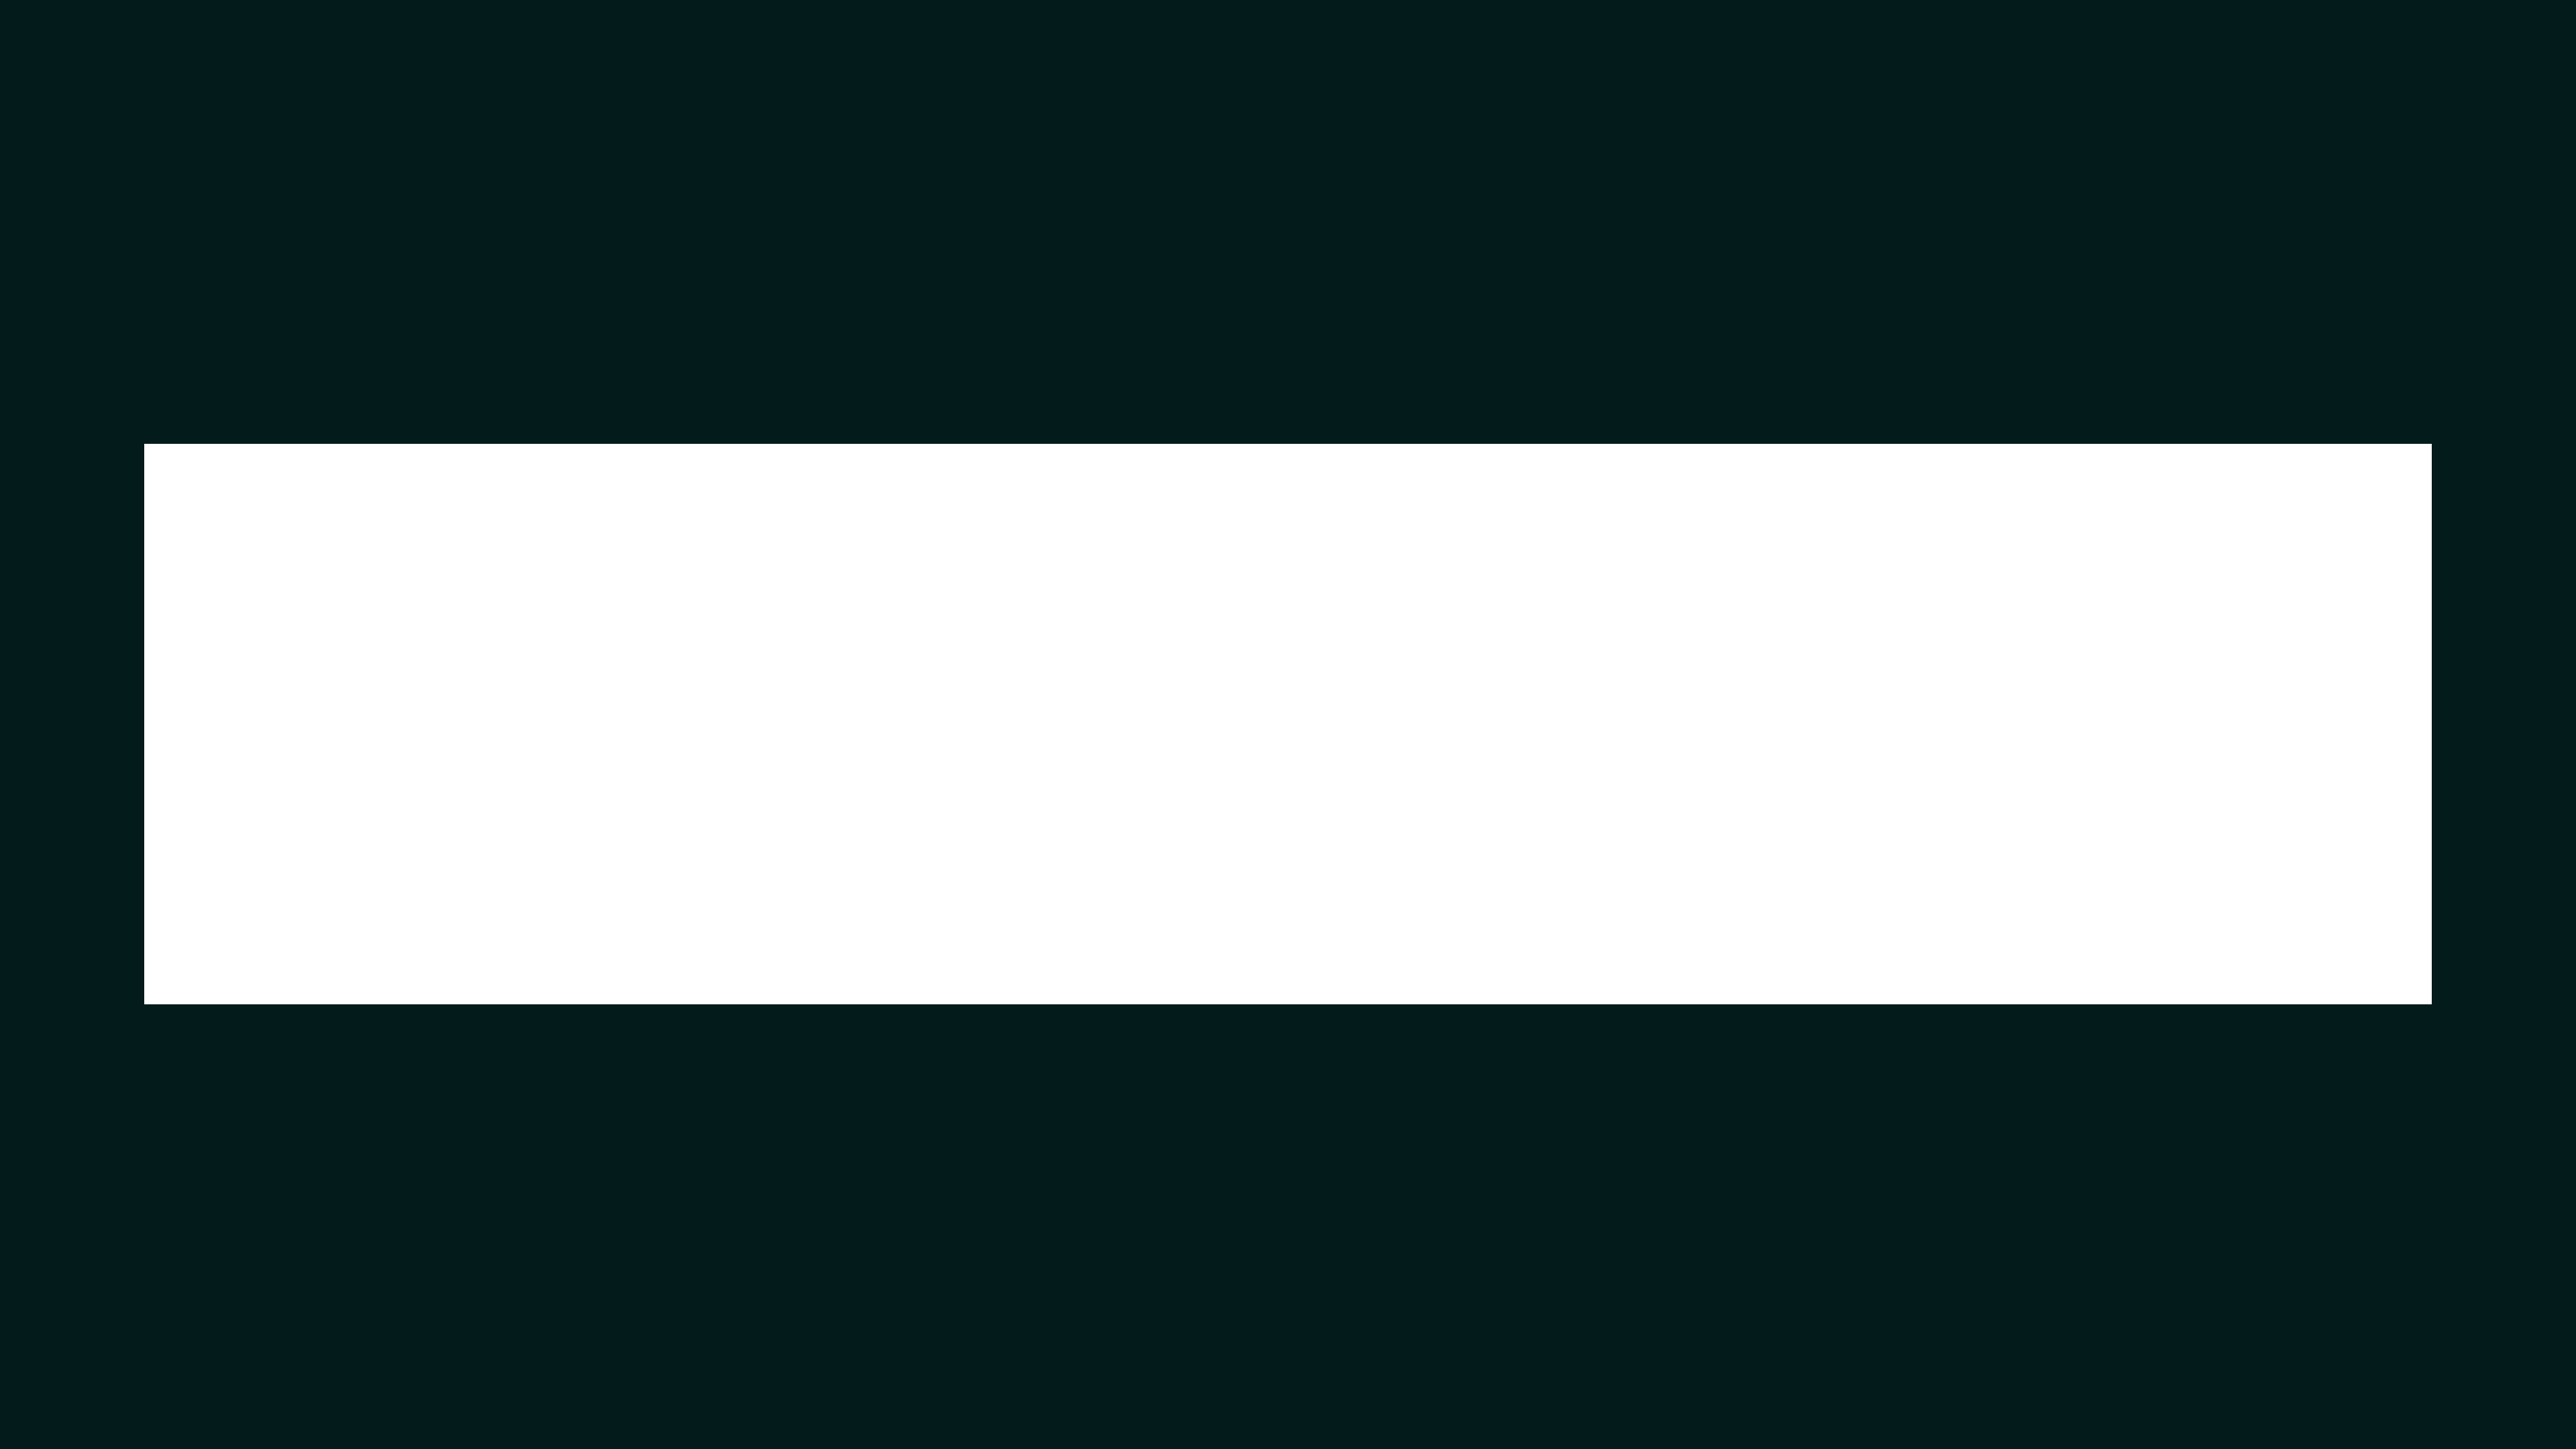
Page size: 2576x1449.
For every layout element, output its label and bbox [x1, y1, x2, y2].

picture [144, 444, 2432, 1005]
